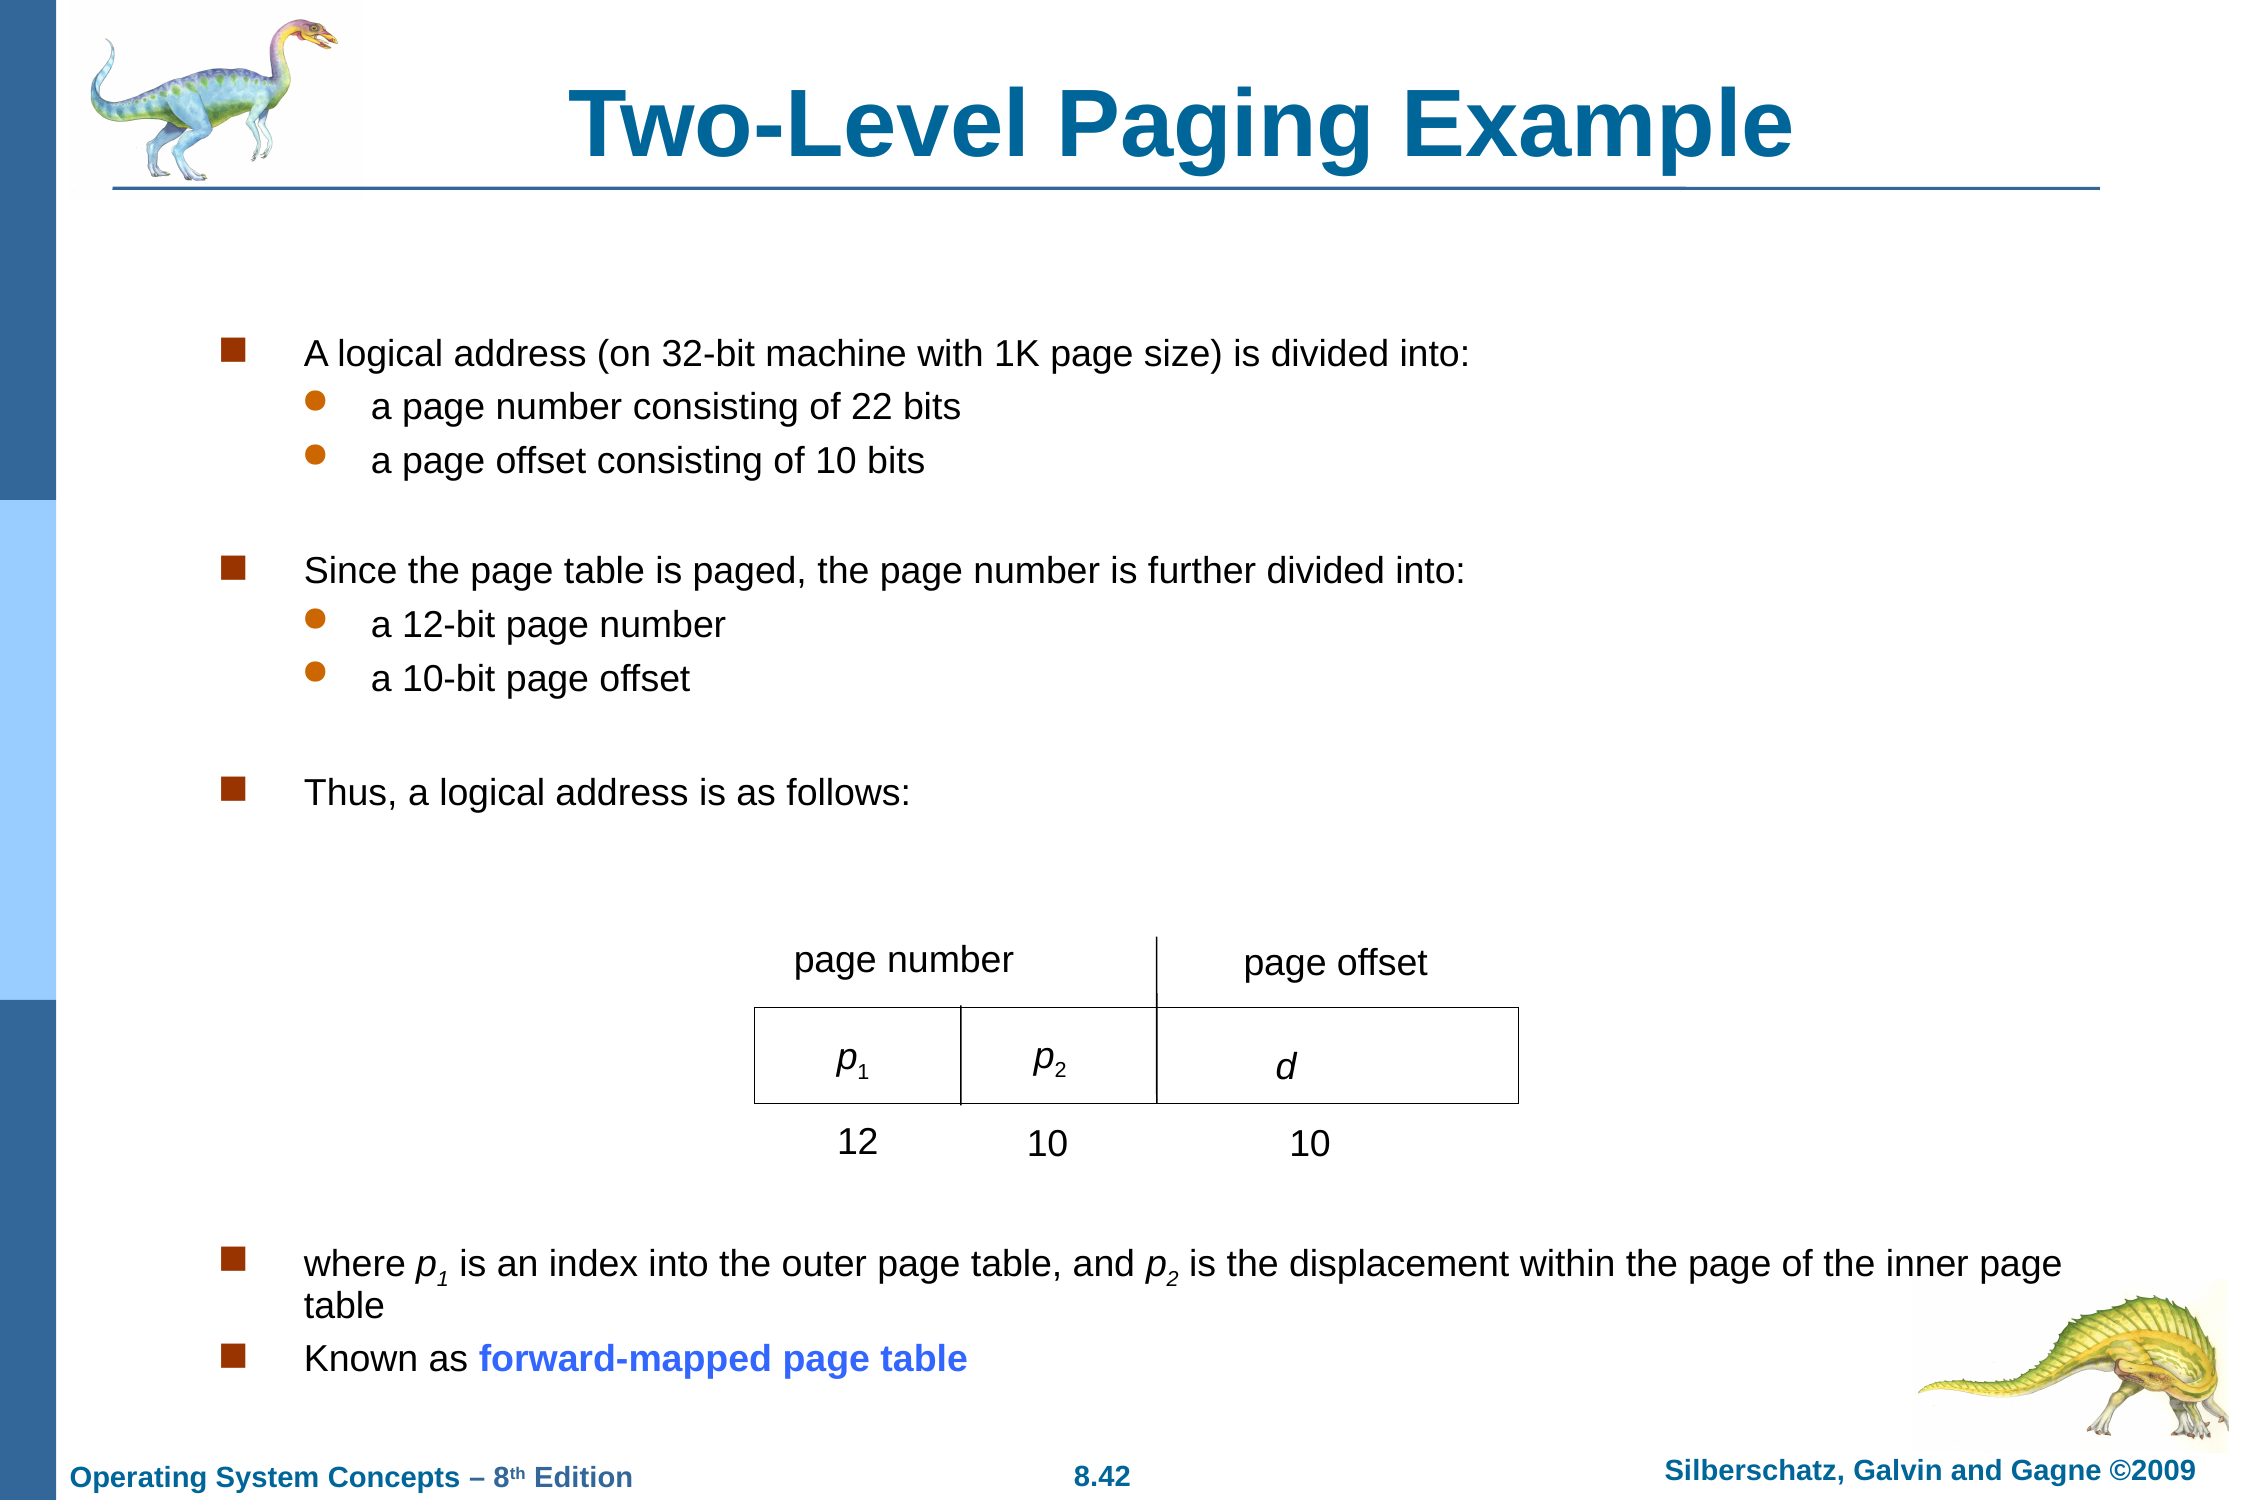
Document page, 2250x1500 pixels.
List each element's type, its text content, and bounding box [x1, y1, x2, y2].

text_box 10 [993, 1108, 1102, 1175]
text_box 10 [1256, 1108, 1364, 1175]
text_box p1 [815, 1021, 892, 1094]
text_box [754, 1007, 960, 1104]
list A logical address (on 32-bit machine with 1K page size) is divided into: a page number consisting of 22 bits a page offset consisting of 10 bits Since the page table is paged, the page number is further divided into: a 12-bit page number a 10-bit page offset Thus, a logical address is as follows: where p1 is an index into the outer page table, and p2 is the displacement within the page of the inner page table Known as forward-mapped page table [202, 322, 2124, 1374]
picture [70, 0, 365, 199]
text_box [1157, 1007, 1519, 1104]
text_box page number [772, 924, 1036, 991]
text_box p2 [1012, 1019, 1089, 1093]
text_box d [1254, 1031, 1318, 1098]
text_box 12 [803, 1106, 912, 1173]
text_box page offset [1222, 927, 1450, 994]
title Two-Level Paging Example [227, 60, 2138, 187]
picture [1913, 1279, 2229, 1453]
text_box [961, 1007, 1156, 1104]
